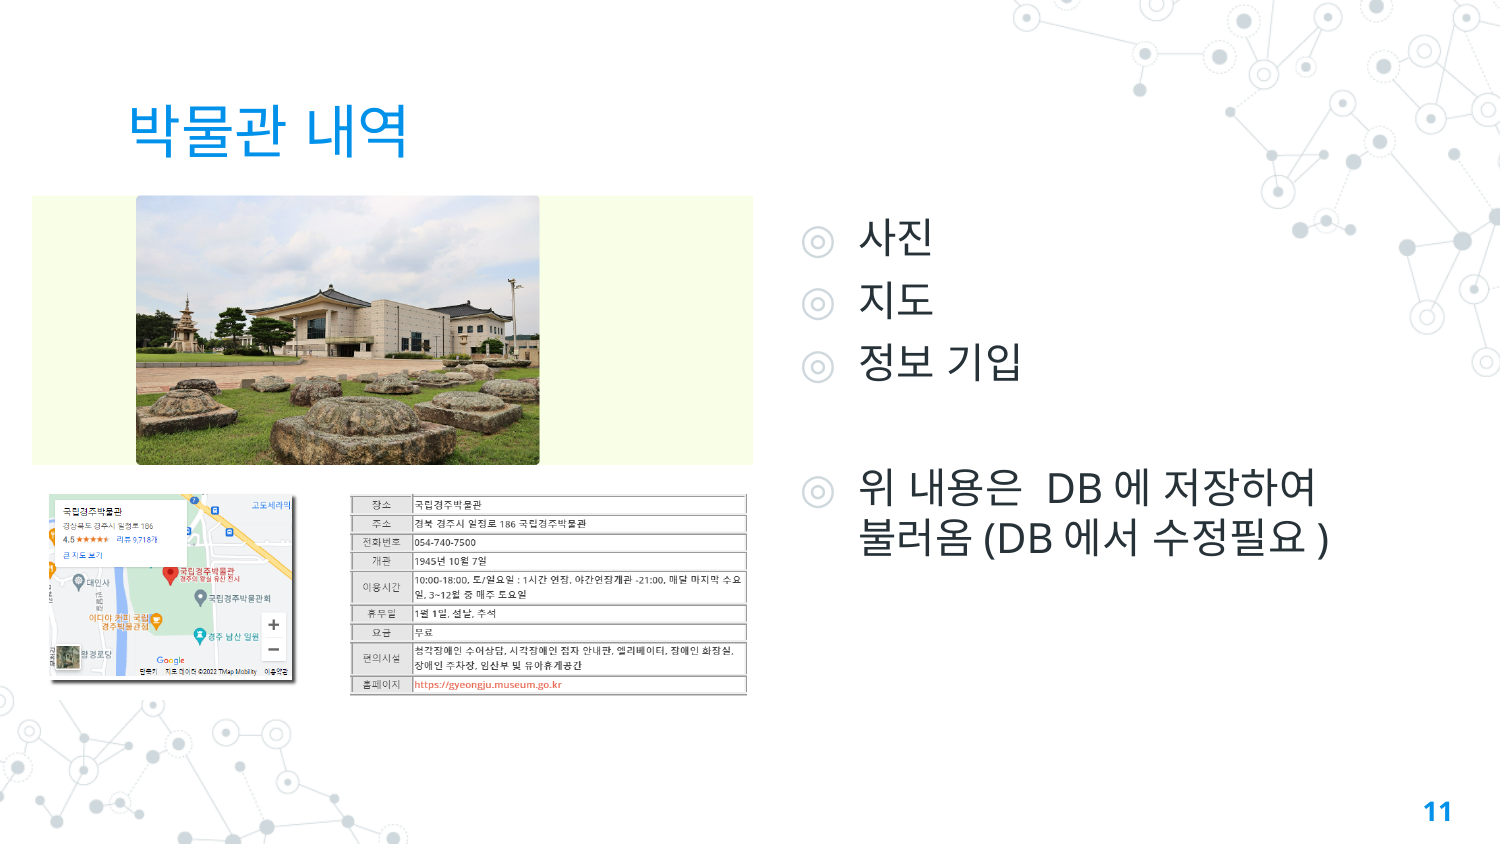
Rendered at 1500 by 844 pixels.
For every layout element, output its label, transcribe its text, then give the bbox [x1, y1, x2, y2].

picture [0, 0, 1500, 844]
list 사진 지도 정보 기입 위 내용은 DB에 저장하여 불러옴(DB에서 수정필요) [768, 196, 1371, 808]
title 박물관 내역 [112, 64, 1355, 180]
slide_number 11 [1378, 779, 1469, 844]
